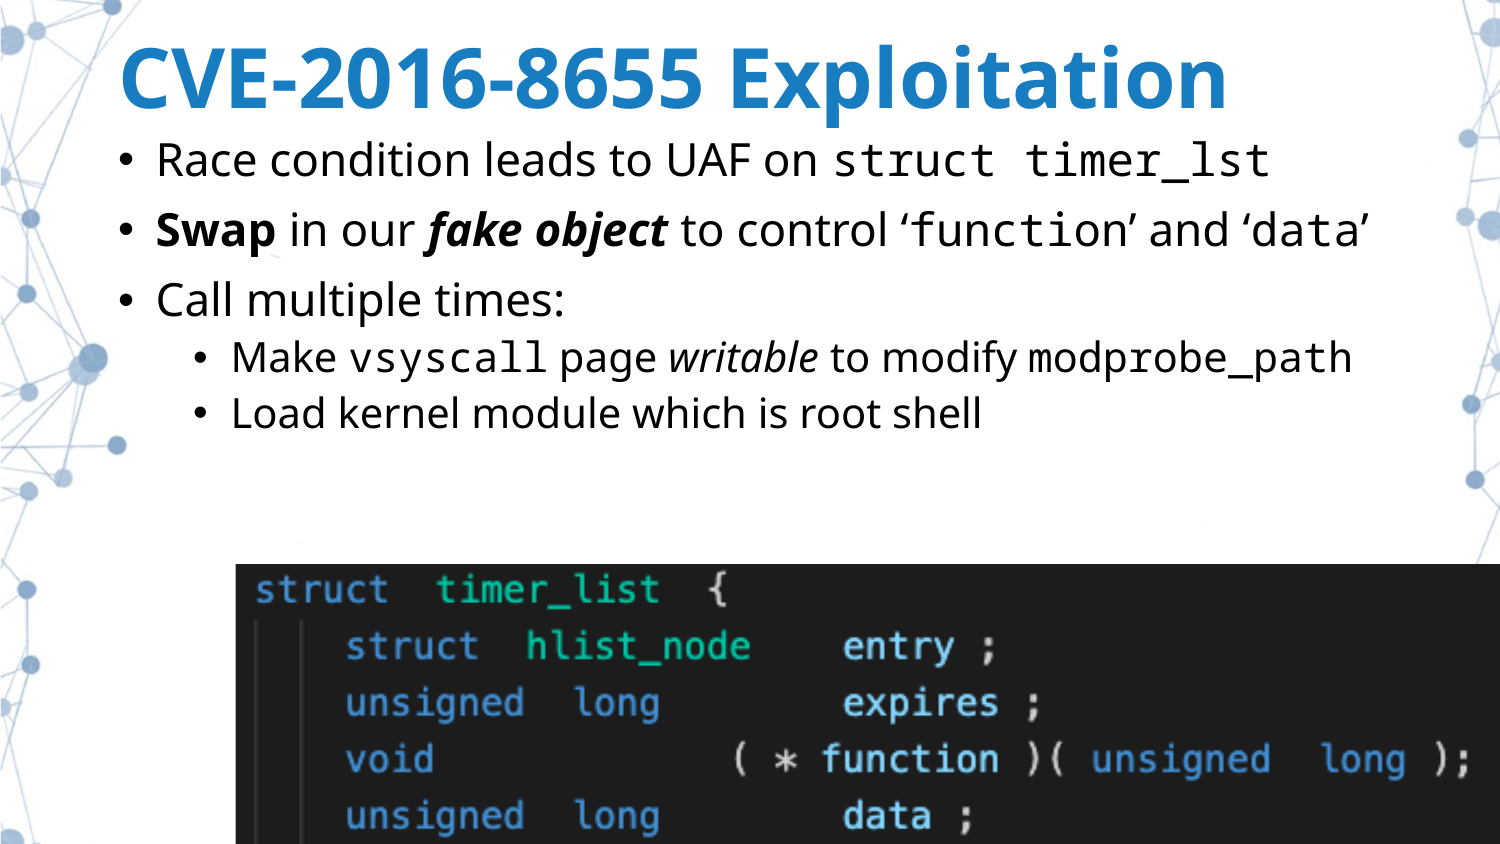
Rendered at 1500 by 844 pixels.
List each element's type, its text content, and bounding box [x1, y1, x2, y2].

title CVE-2016-8655 Exploitation [103, 0, 1397, 129]
list Race condition leads to UAF on struct timer_lst Swap in our fake object to control ‘function’ and ‘data’ Call multiple times: Make vsyscall page writable to modify modprobe_path Load kernel module which is root shell [103, 129, 1472, 504]
picture [1, 1, 1500, 844]
